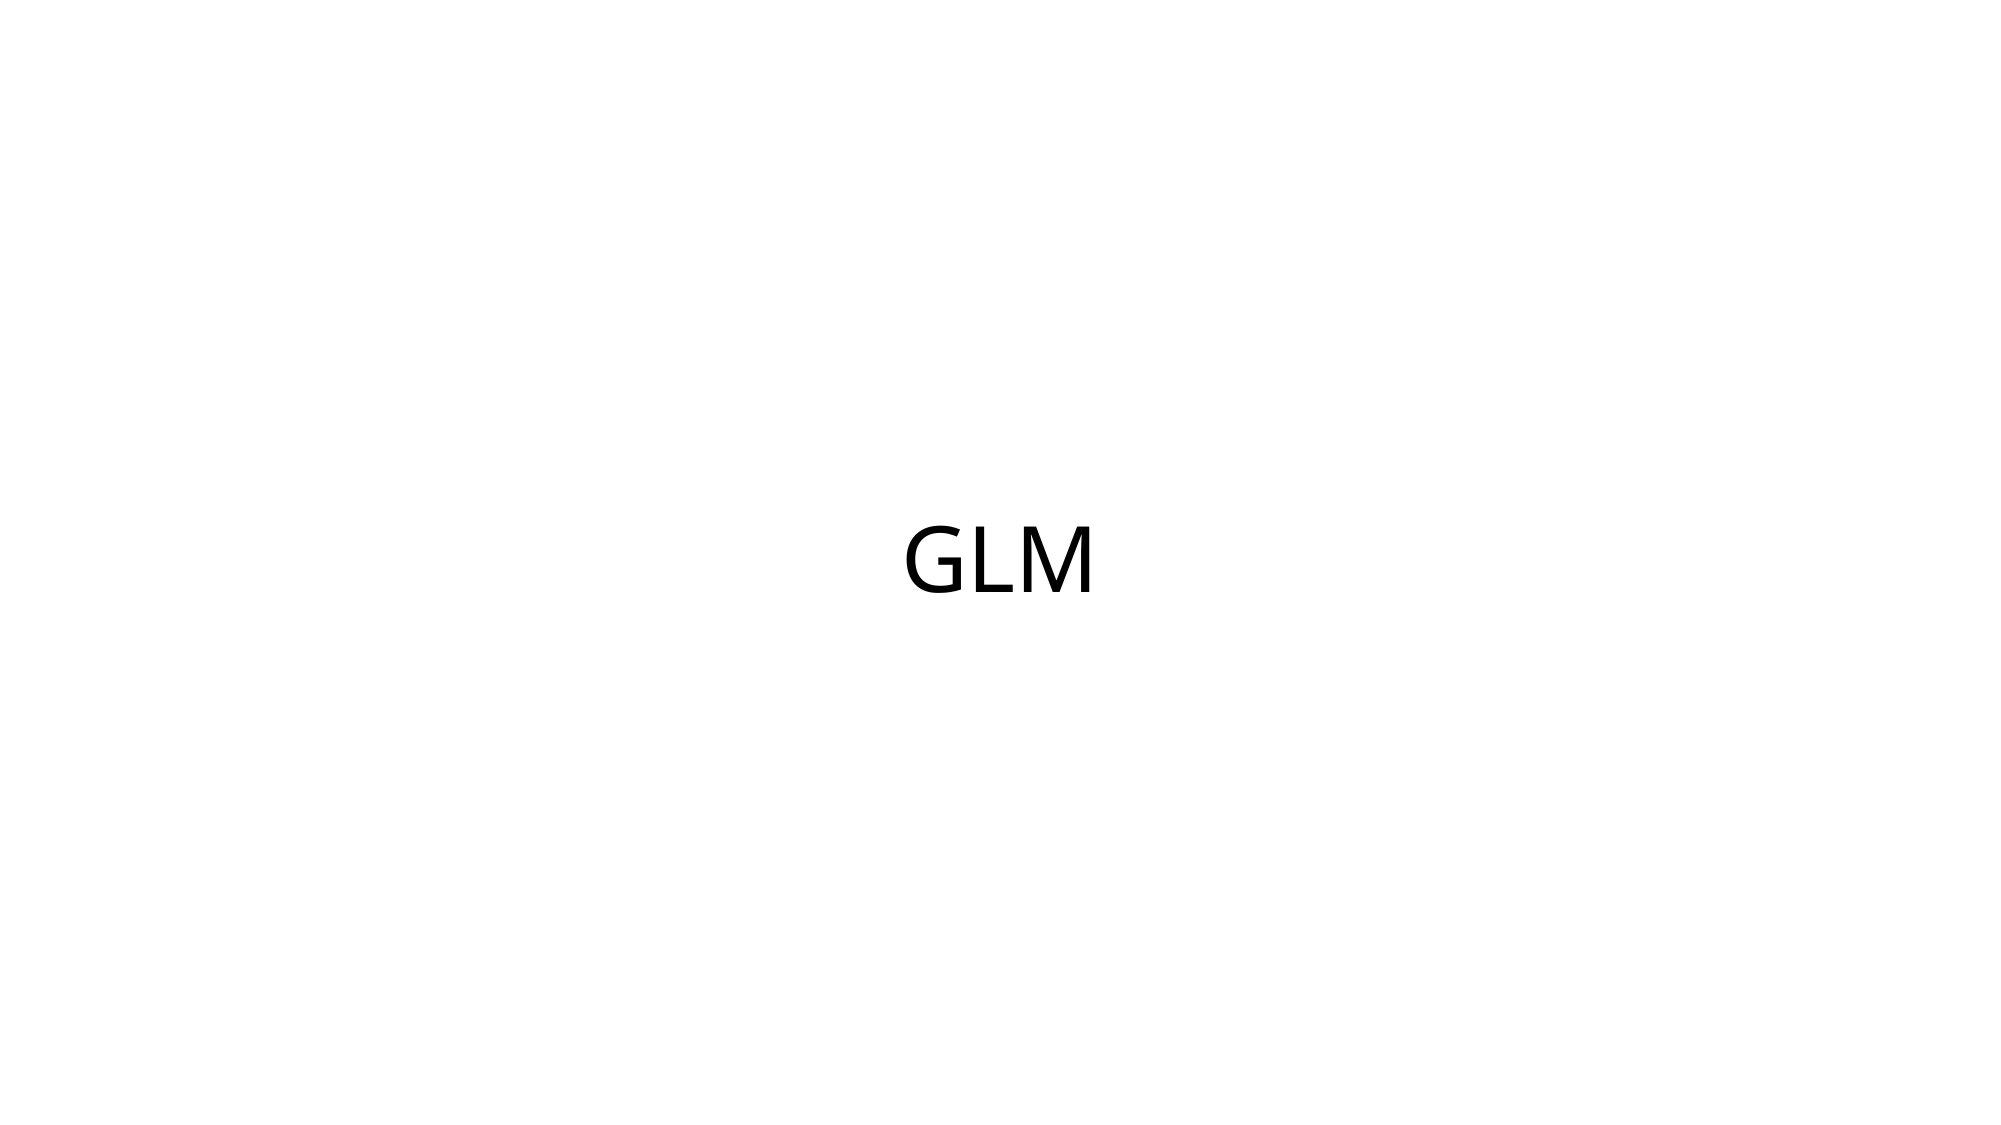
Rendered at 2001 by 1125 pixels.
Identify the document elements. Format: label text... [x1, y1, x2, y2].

title GLM [137, 453, 1863, 672]
